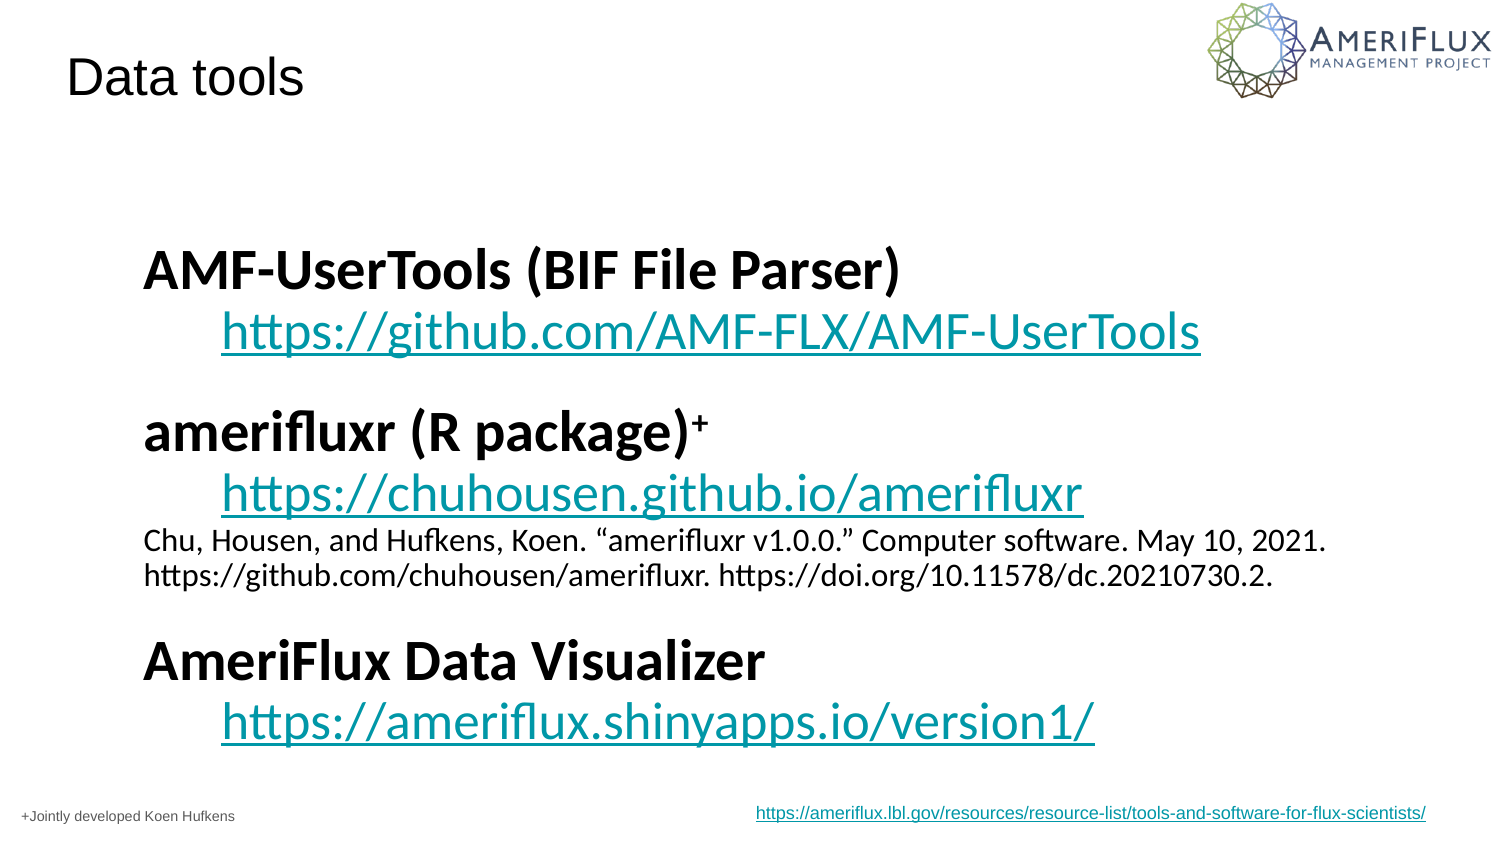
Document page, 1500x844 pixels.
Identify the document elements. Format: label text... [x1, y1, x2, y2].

text_box +Jointly developed Koen Hufkens https://ameriflux.lbl.gov/resources/resource-list/tools-and-software-for-flux-scientists/ [6, 782, 1500, 840]
picture [1203, 0, 1496, 102]
list AMF-UserTools (BIF File Parser) https://github.com/AMF-FLX/AMF-UserTools amerifluxr (R package)+ https://chuhousen.github.io/amerifluxr Chu, Housen, and Hufkens, Koen. “amerifluxr v1.0.0.” Computer software. May 10, 2021. https://github.com/chuhousen/amerifluxr. https://doi.org/10.11578/dc.20210730.2. AmeriFlux Data Visualizer https://ameriflux.shinyapps.io/version1/ [51, 139, 1449, 768]
title Data tools [51, 26, 1449, 121]
